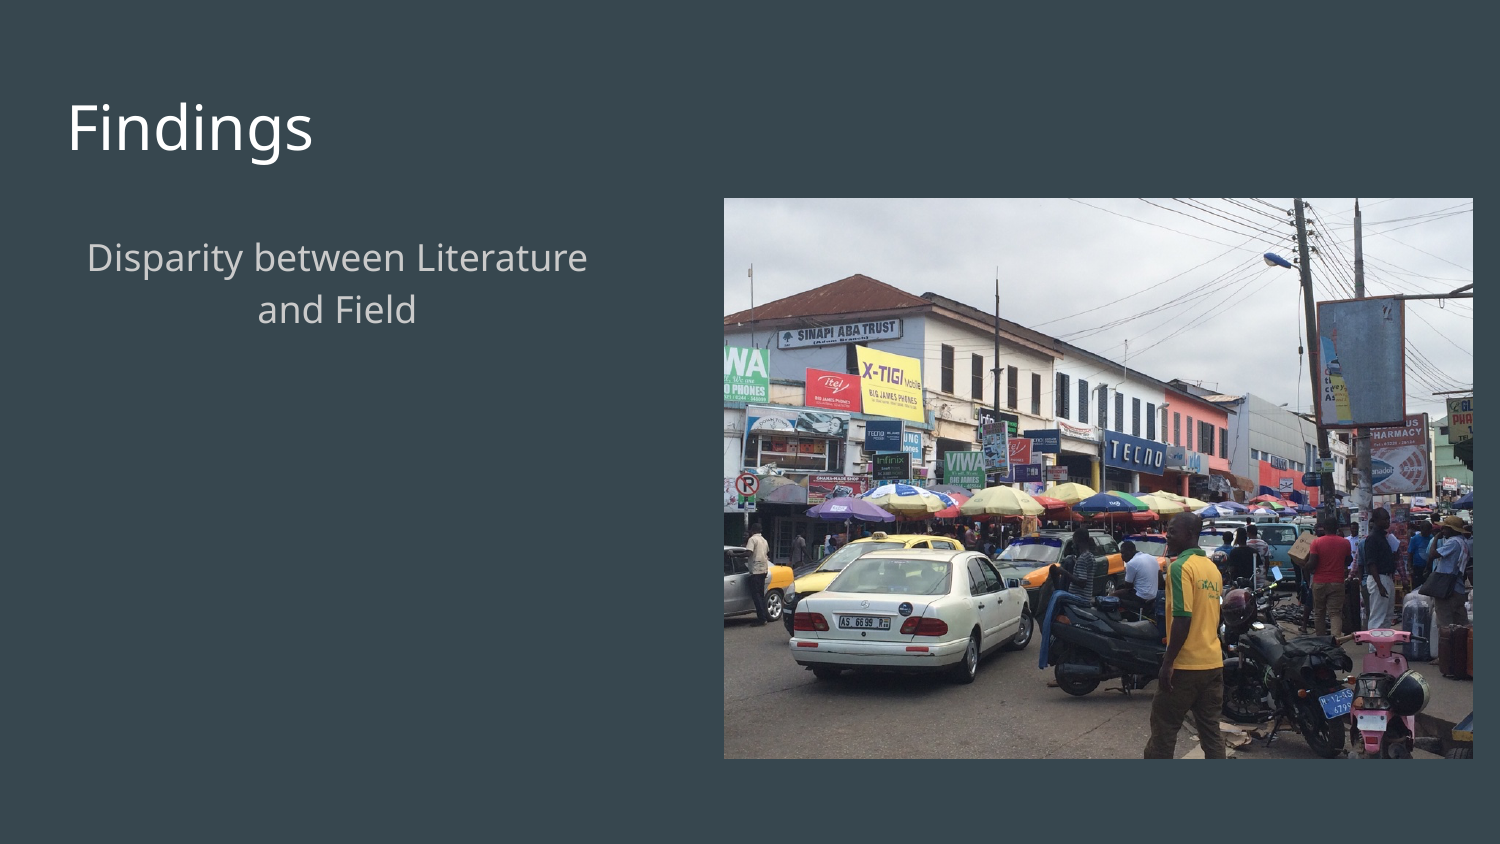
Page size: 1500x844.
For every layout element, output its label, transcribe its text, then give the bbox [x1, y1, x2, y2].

list Disparity between Literature and Field [51, 212, 625, 750]
picture [724, 197, 1473, 759]
title Findings [51, 72, 1449, 167]
